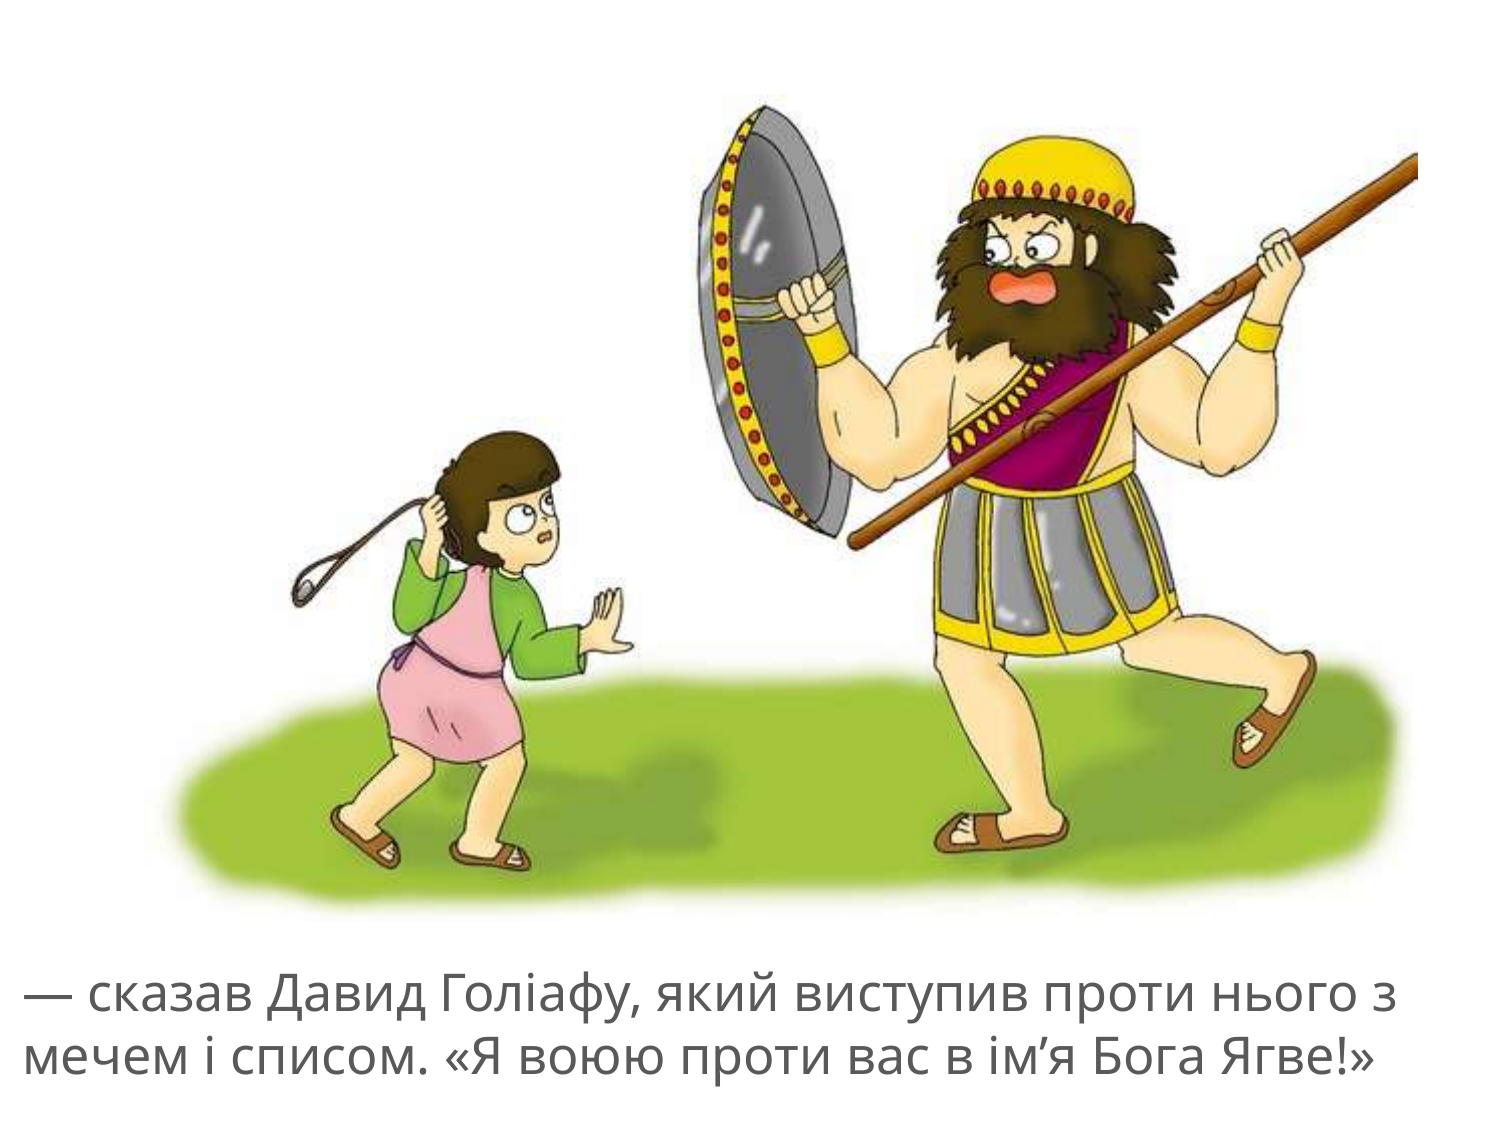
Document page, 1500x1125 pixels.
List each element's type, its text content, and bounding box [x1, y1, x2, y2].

picture [111, 30, 1418, 922]
text_box — сказав Давид Голіафу, який виступив проти нього з мечем і списом. «Я воюю проти вас в ім’я Бога Ягве!» [7, 952, 1493, 1092]
